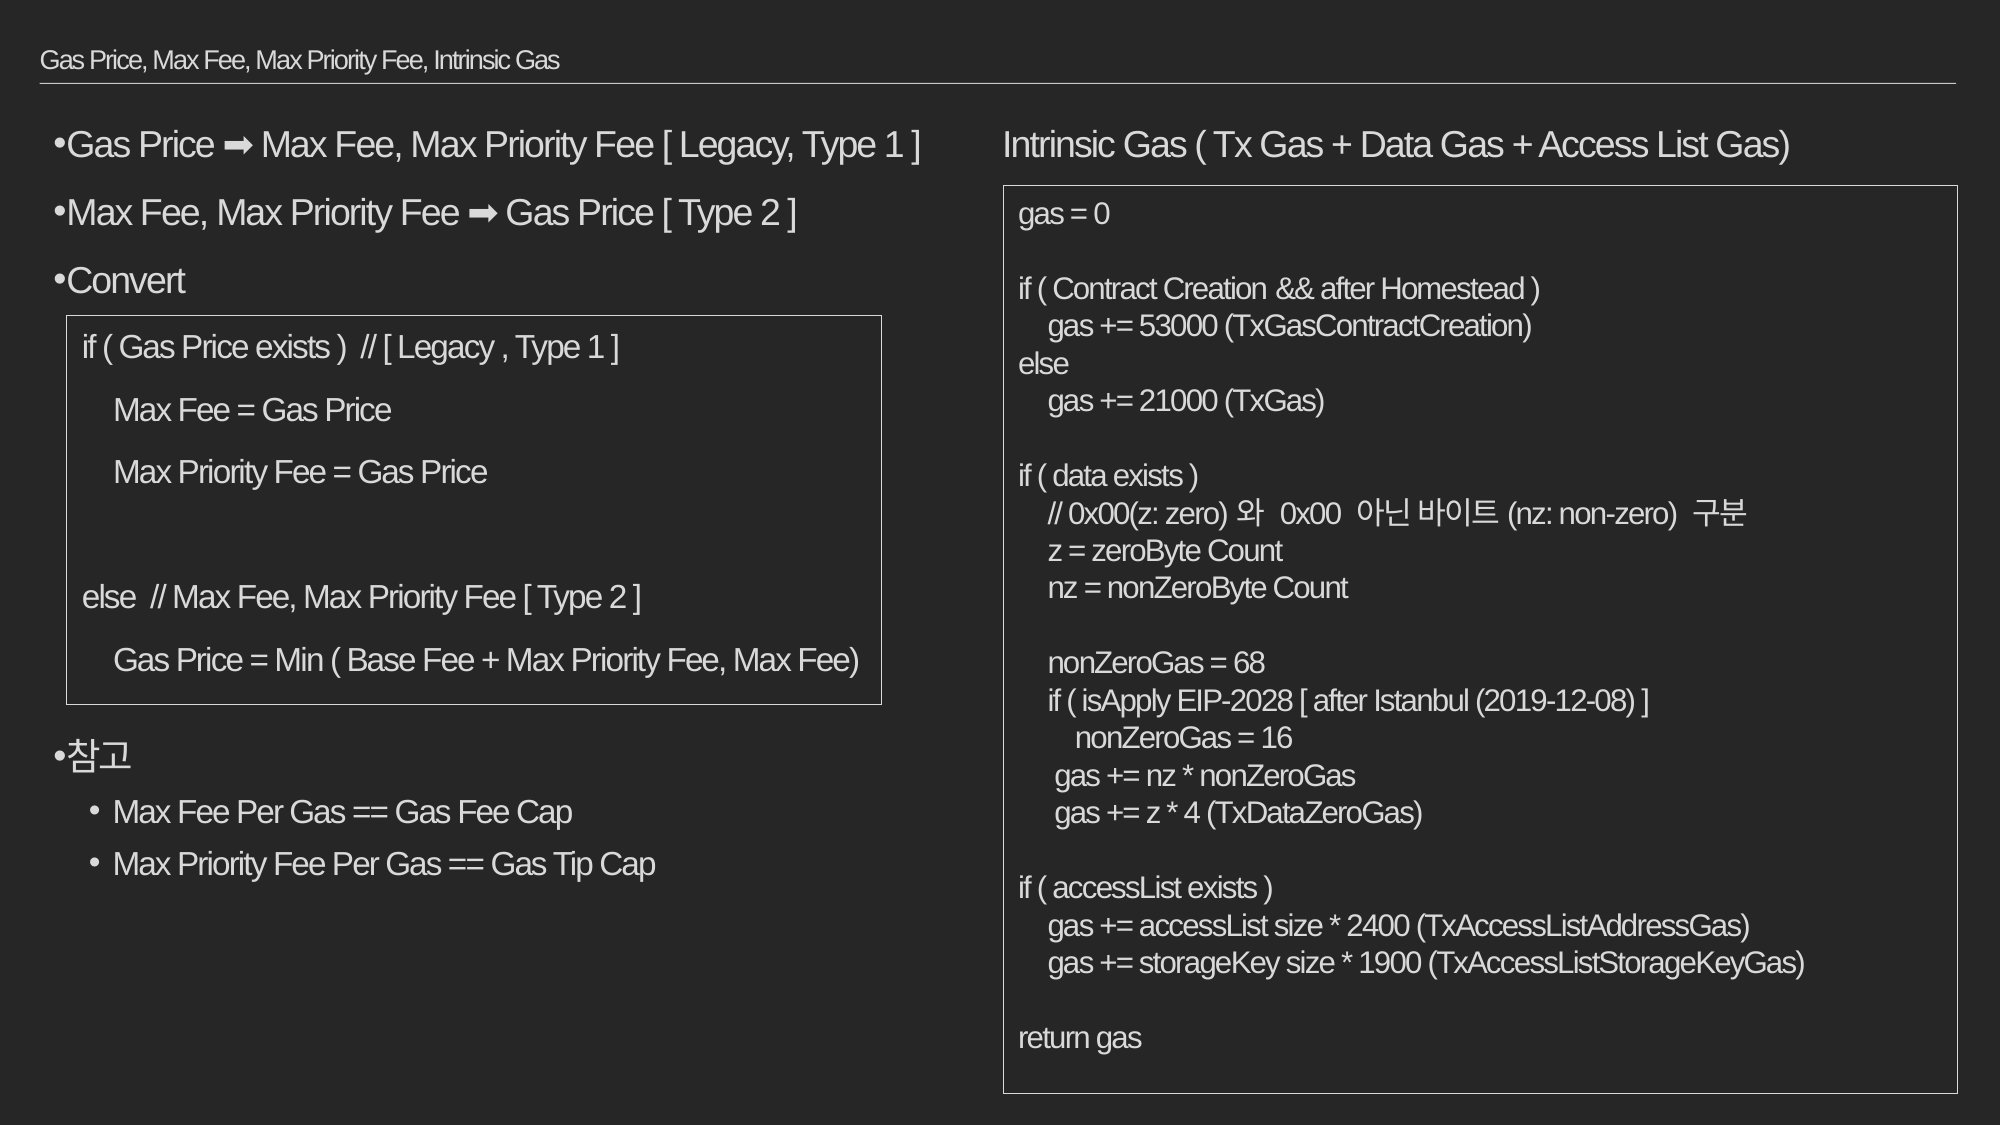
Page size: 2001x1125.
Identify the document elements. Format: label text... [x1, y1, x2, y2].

title Gas Price, Max Fee, Max Priority Fee, Intrinsic Gas [39, 31, 1961, 84]
text_box Intrinsic Gas ( Tx Gas + Data Gas + Access List Gas) [1001, 110, 1957, 1024]
text_box gas = 0 if ( Contract Creation && after Homestead ) gas += 53000 (TxGasContractCreation) else gas += 21000 (TxGas) if ( data exists ) // 0x00(z: zero)와 0x00 아닌 바이트(nz: non-zero) 구분 z = zeroByte Count nz = nonZeroByte Count nonZeroGas = 68 if ( isApply EIP-2028 [ after Istanbul (2019-12-08) ] nonZeroGas = 16 gas += nz * nonZeroGas gas += z * 4 (TxDataZeroGas) if ( accessList exists ) gas += accessList size * 2400 (TxAccessListAddressGas) gas += storageKey size * 1900 (TxAccessListStorageKeyGas) return gas [1003, 185, 1958, 1094]
list Gas Price ➡ Max Fee, Max Priority Fee [ Legacy, Type 1 ] Max Fee, Max Priority Fee ➡ Gas Price [ Type 2 ] Convert 참고 Max Fee Per Gas == Gas Fee Cap Max Priority Fee Per Gas == Gas Tip Cap [38, 110, 1269, 1106]
text_box if ( Gas Price exists ) // [ Legacy , Type 1 ] Max Fee = Gas Price Max Priority Fee = Gas Price else // Max Fee, Max Priority Fee [ Type 2 ] Gas Price = Min ( Base Fee + Max Priority Fee, Max Fee) [66, 315, 882, 705]
